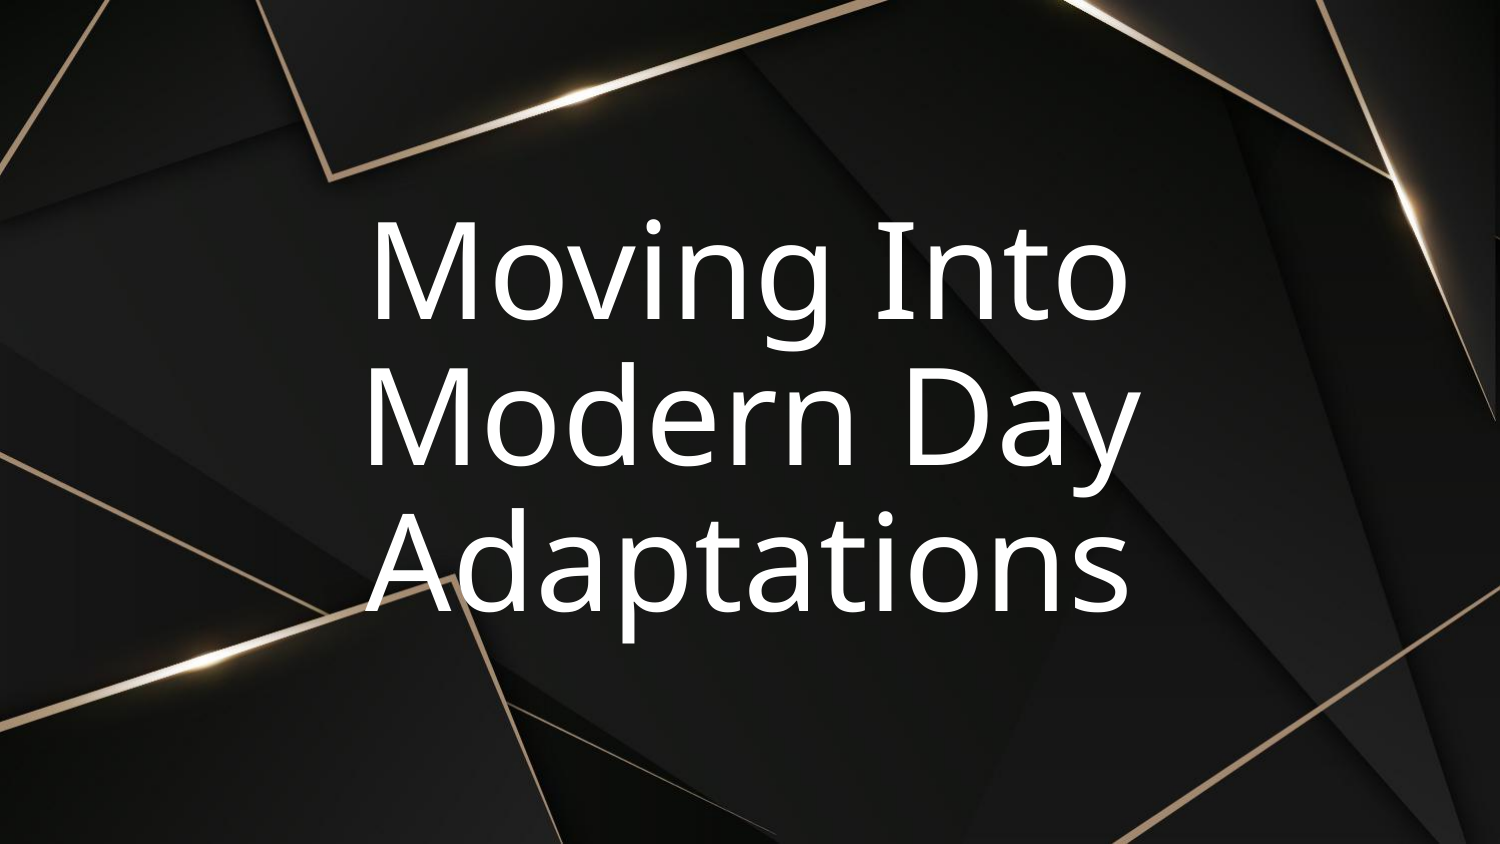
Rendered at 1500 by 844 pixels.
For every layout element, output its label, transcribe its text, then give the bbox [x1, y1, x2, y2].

title Moving Into Modern Day Adaptations [307, 208, 1193, 636]
picture [0, 0, 1500, 844]
